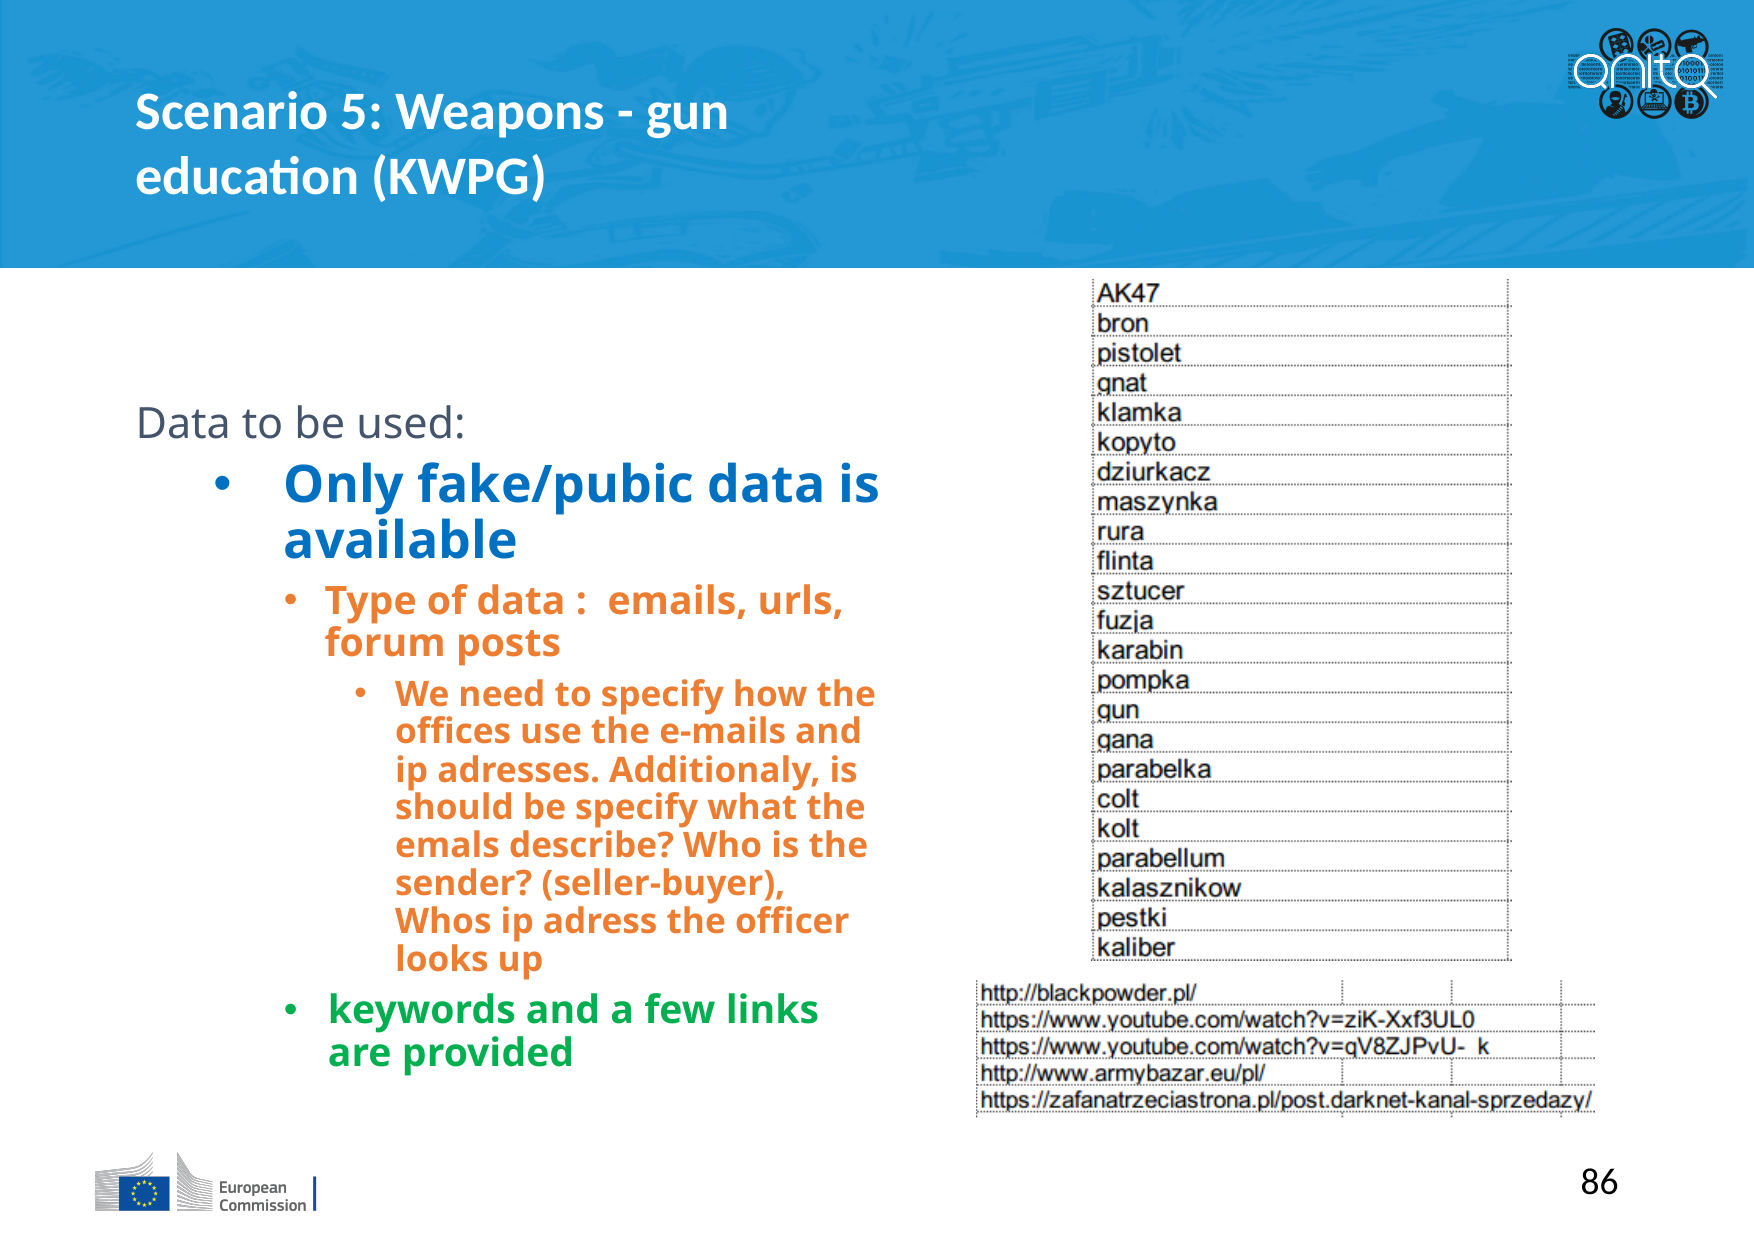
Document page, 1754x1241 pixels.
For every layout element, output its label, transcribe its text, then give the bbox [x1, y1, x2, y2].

picture [0, 0, 1754, 268]
picture [976, 979, 1595, 1119]
slide_number 86 [1238, 1149, 1634, 1216]
picture [1090, 279, 1512, 961]
list Data to be used: Only fake/pubic data is available Type of data : emails, urls, forum posts We need to specify how the offices use the e-mails and ip adresses. Additionaly, is should be specify what the emals describe? Who is the sender? (seller-buyer), Whos ip adress the officer looks up keywords and a few links are provided [120, 388, 899, 1088]
picture [87, 1145, 323, 1216]
list Scenario 5: Weapons - gun education (KWPG) [120, 68, 869, 244]
